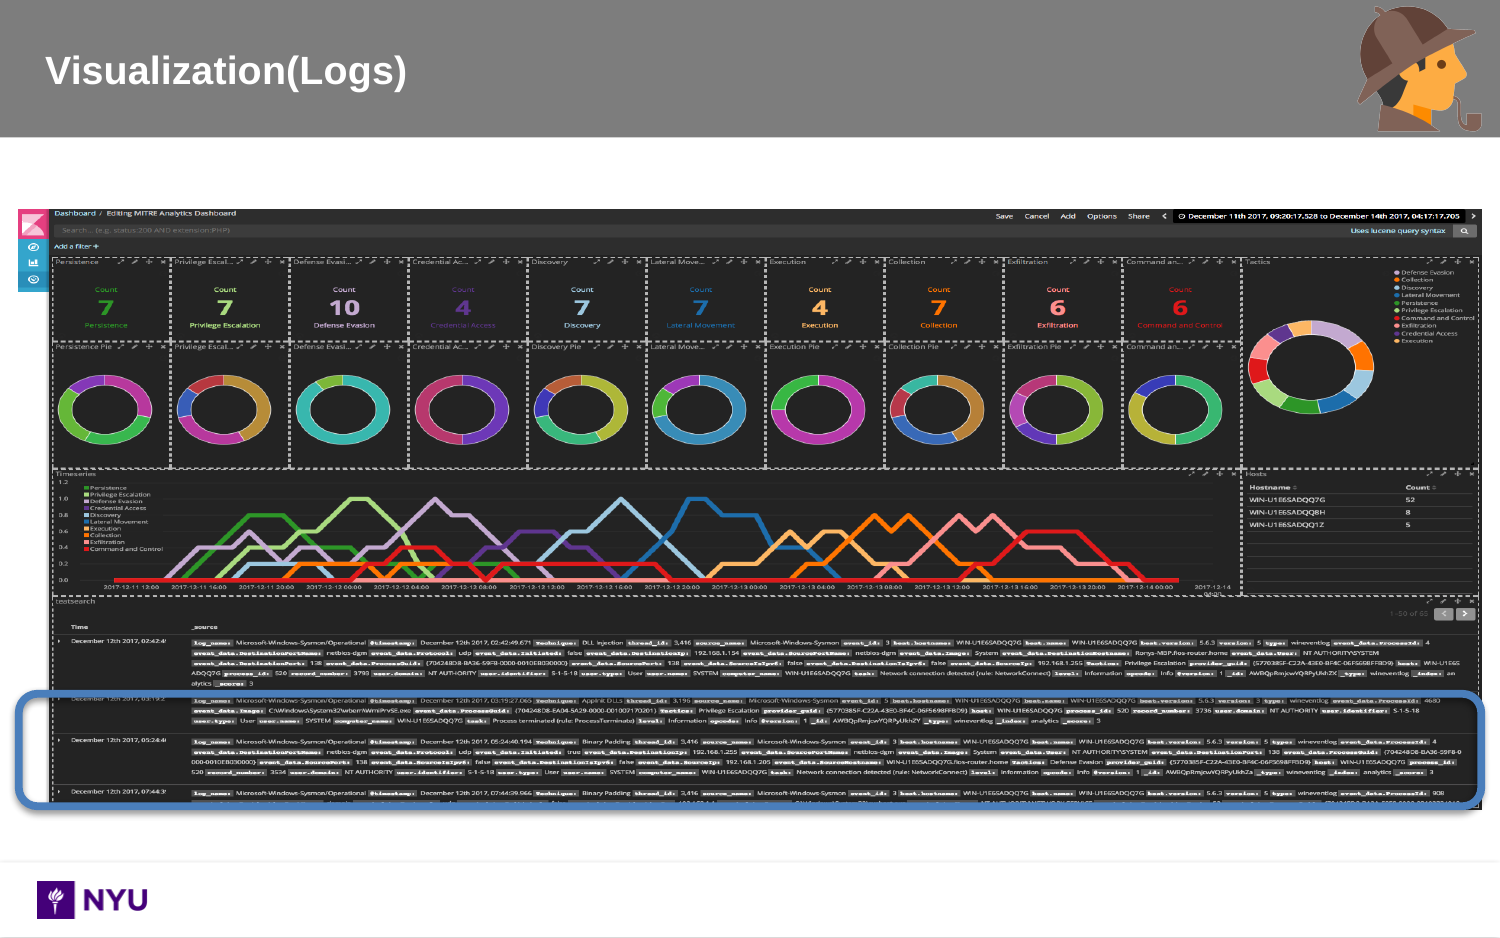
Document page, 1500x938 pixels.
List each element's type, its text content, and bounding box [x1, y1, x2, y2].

picture [18, 209, 1482, 811]
text_box Visualization(Logs) [1495, 0, 1500, 138]
picture [37, 881, 148, 919]
text_box Visualization(Logs) [0, 0, 1334, 138]
picture [1336, 0, 1494, 138]
